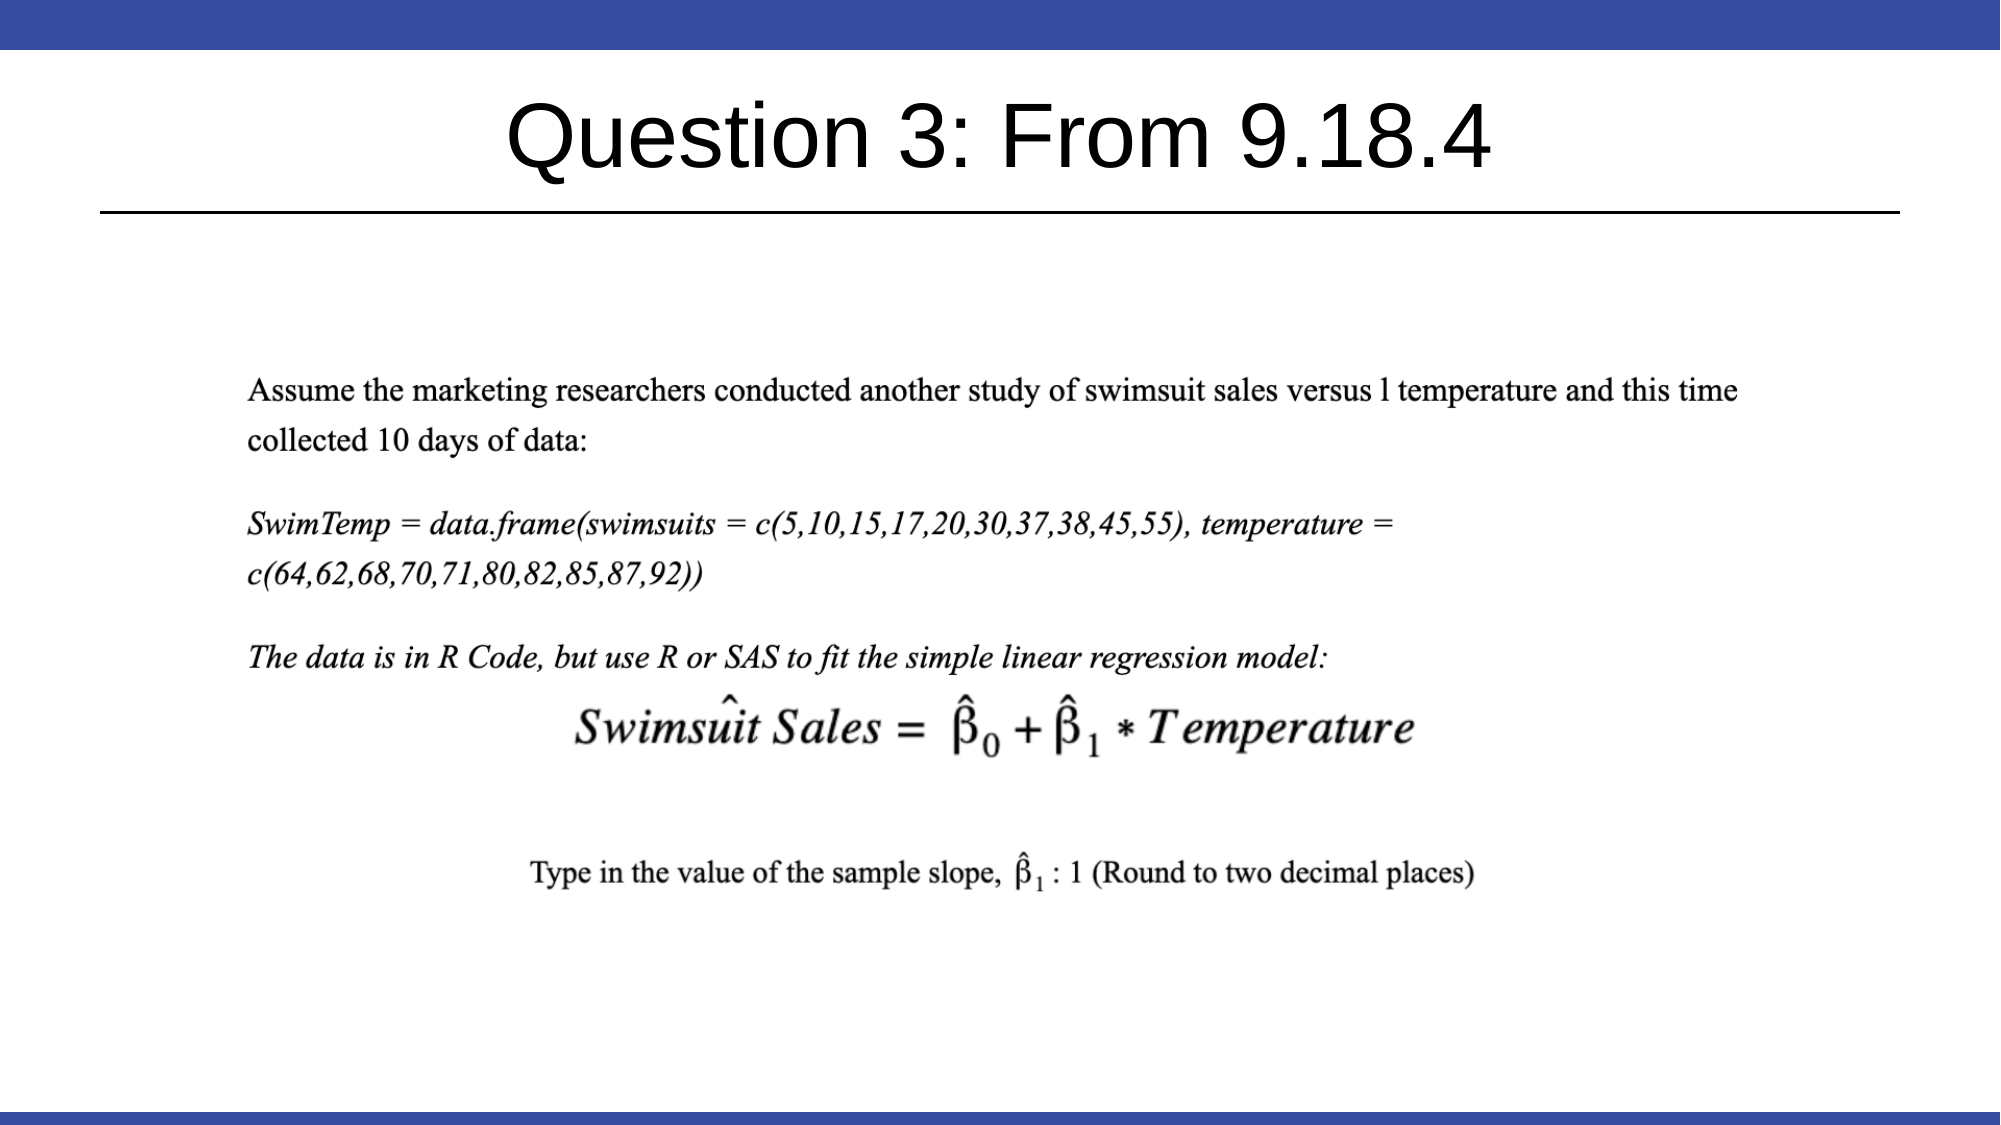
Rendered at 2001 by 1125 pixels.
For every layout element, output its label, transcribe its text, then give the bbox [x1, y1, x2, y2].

picture [214, 333, 1786, 916]
title Question 3: From 9.18.4 [99, 37, 1900, 225]
